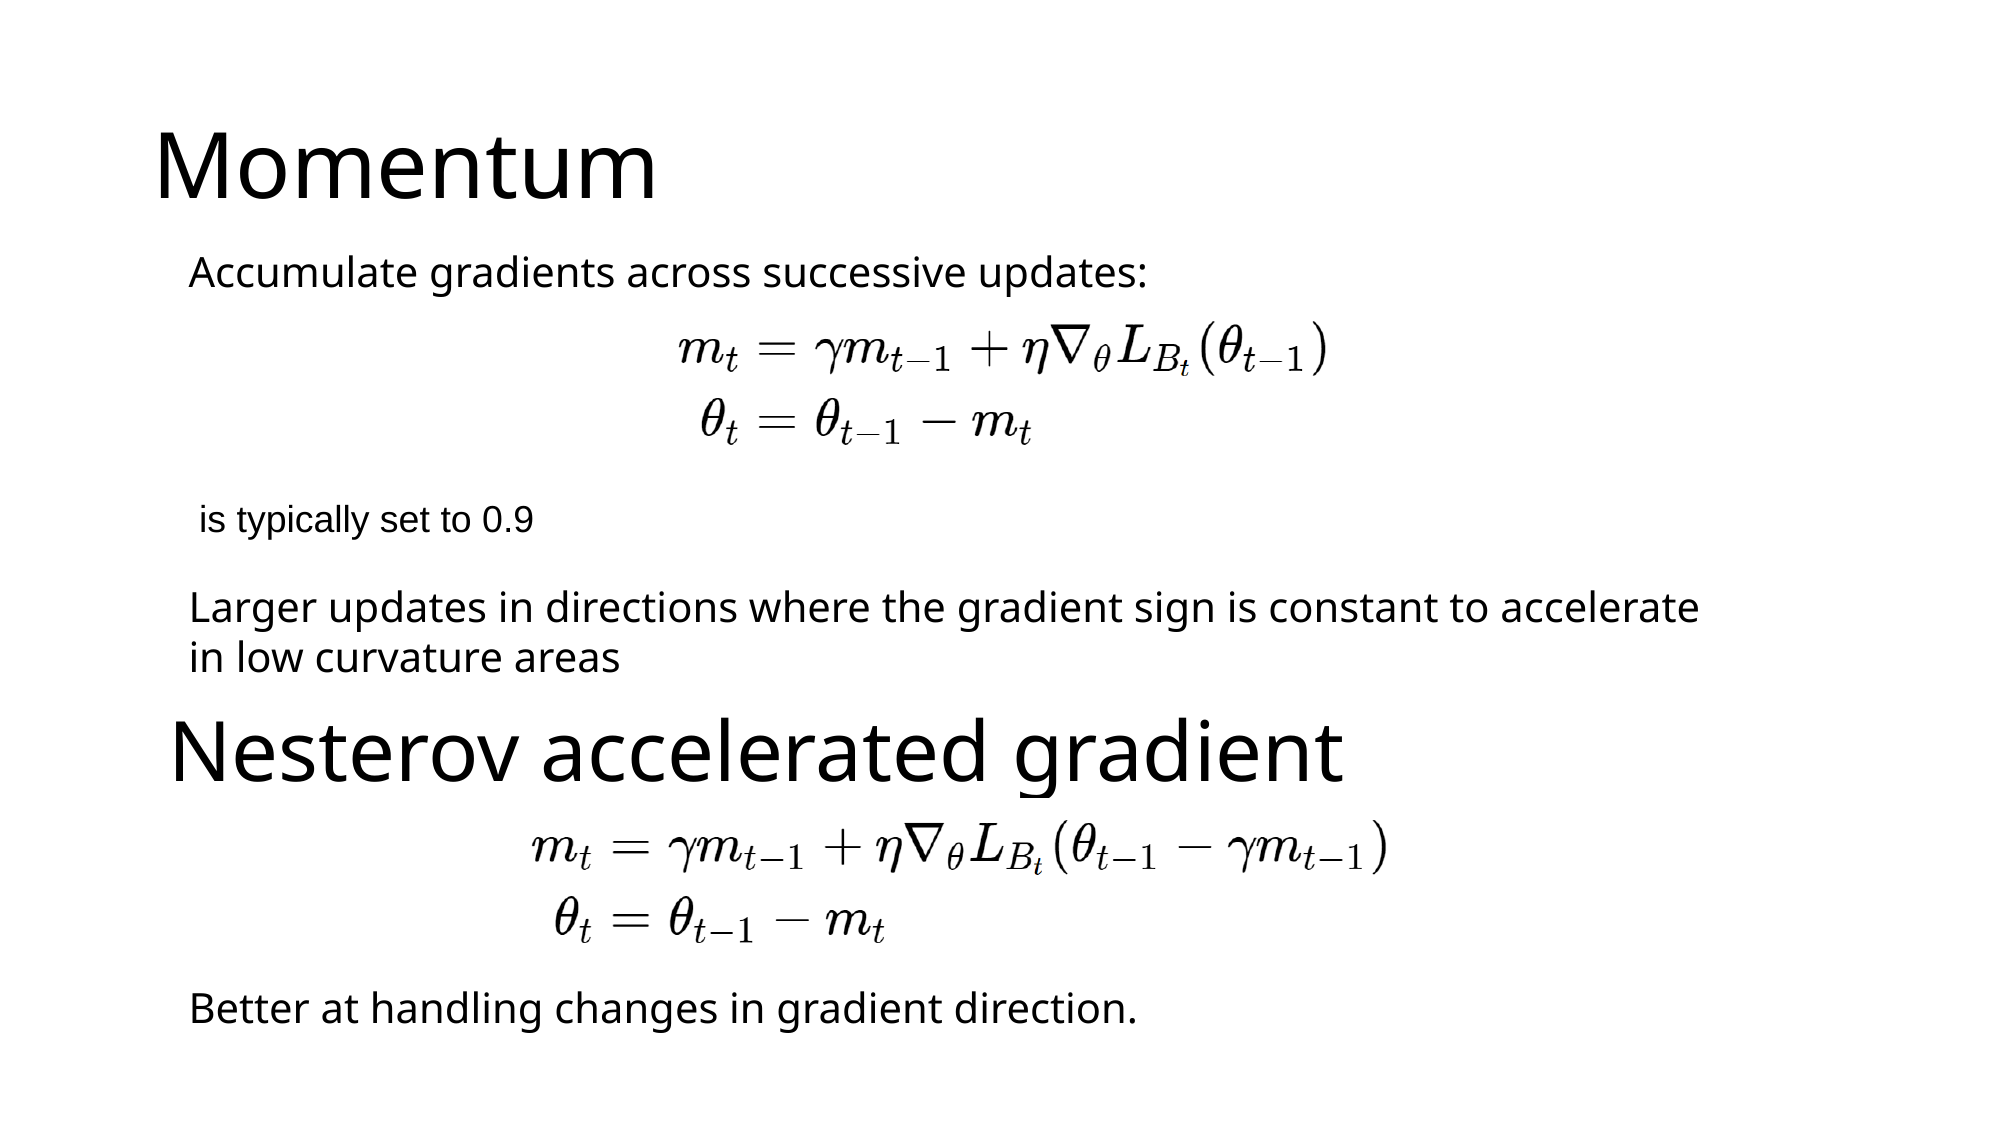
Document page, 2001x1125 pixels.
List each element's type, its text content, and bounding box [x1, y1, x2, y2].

text_box Larger updates in directions where the gradient sign is constant to accelerate in low curvature areas [173, 573, 1756, 688]
text_box Nesterov accelerated gradient [153, 690, 1673, 805]
text_box Better at handling changes in gradient direction. [173, 974, 1174, 1040]
picture [521, 798, 1408, 965]
title Momentum [137, 59, 1863, 278]
text_box Accumulate gradients across successive updates: [173, 238, 1174, 304]
picture [669, 306, 1331, 457]
